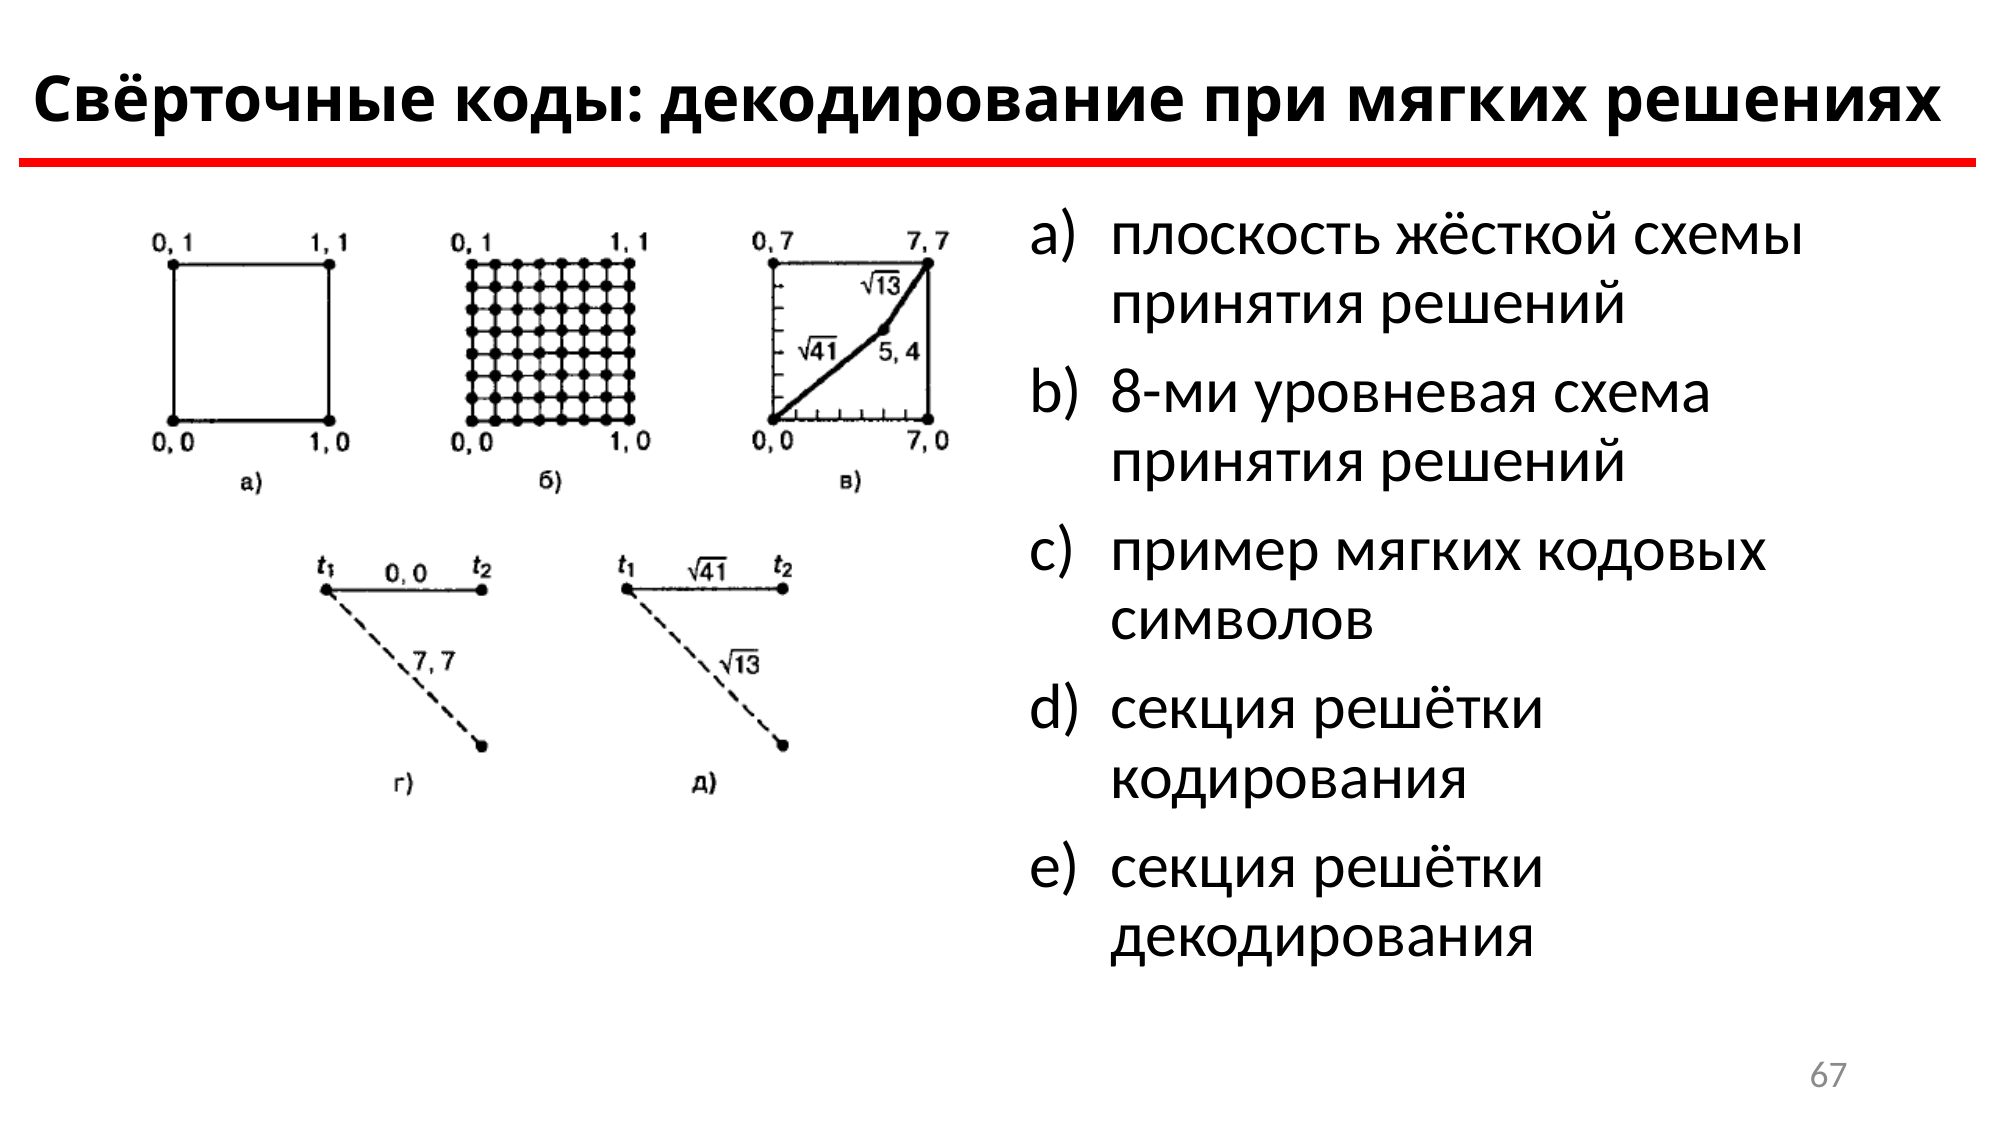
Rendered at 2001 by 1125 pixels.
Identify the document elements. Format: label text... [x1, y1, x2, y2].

picture [121, 217, 1000, 809]
text_box плоскость жёсткой схемы принятия решений 8-ми уровневая схема принятия решений пример мягких кодовых символов секция решётки кодирования секция решётки декодирования [1014, 191, 1930, 985]
text_box Свёрточные коды: декодирование при мягких решениях [0, 59, 1977, 186]
slide_number 67 [1412, 1042, 1863, 1103]
